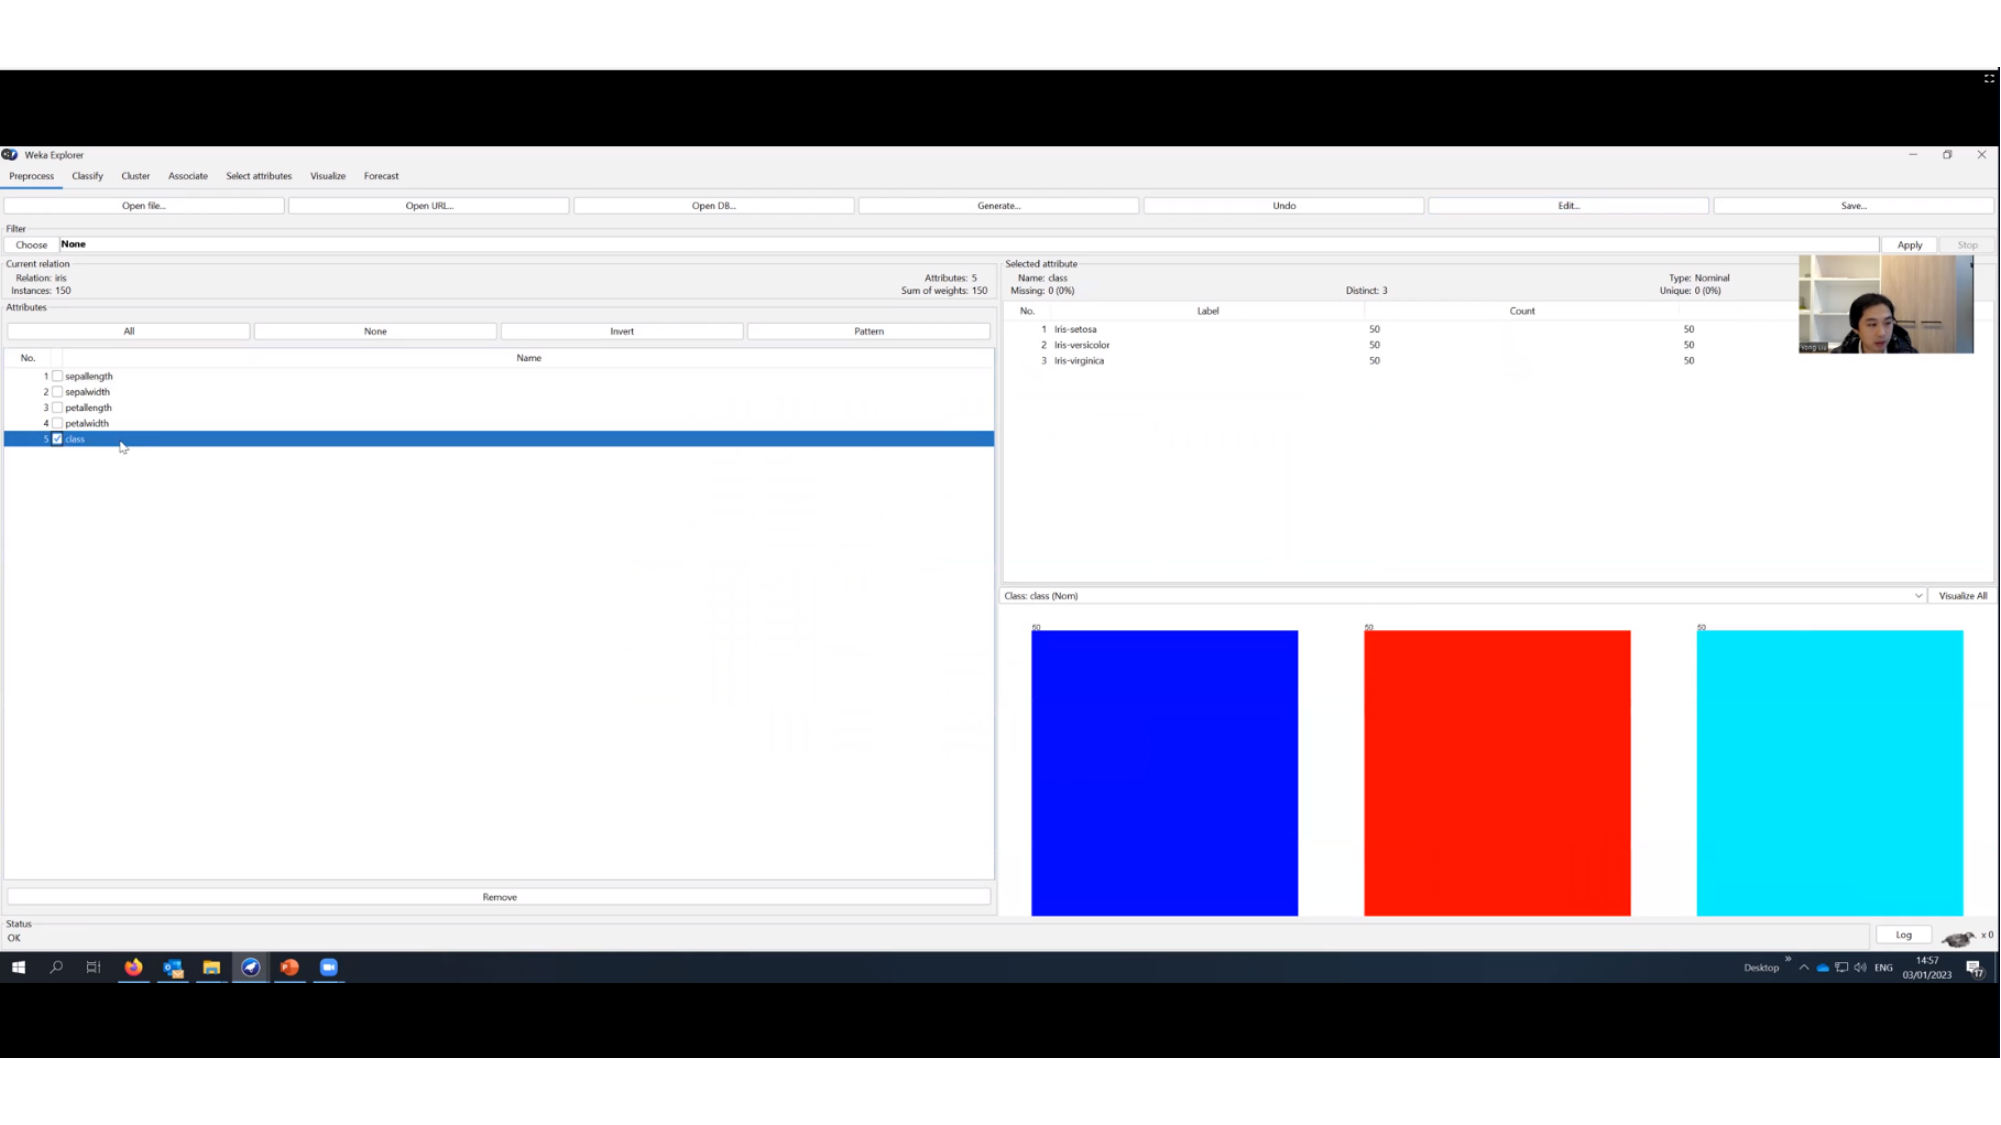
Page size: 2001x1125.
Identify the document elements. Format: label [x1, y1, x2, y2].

picture [0, 67, 2000, 1058]
